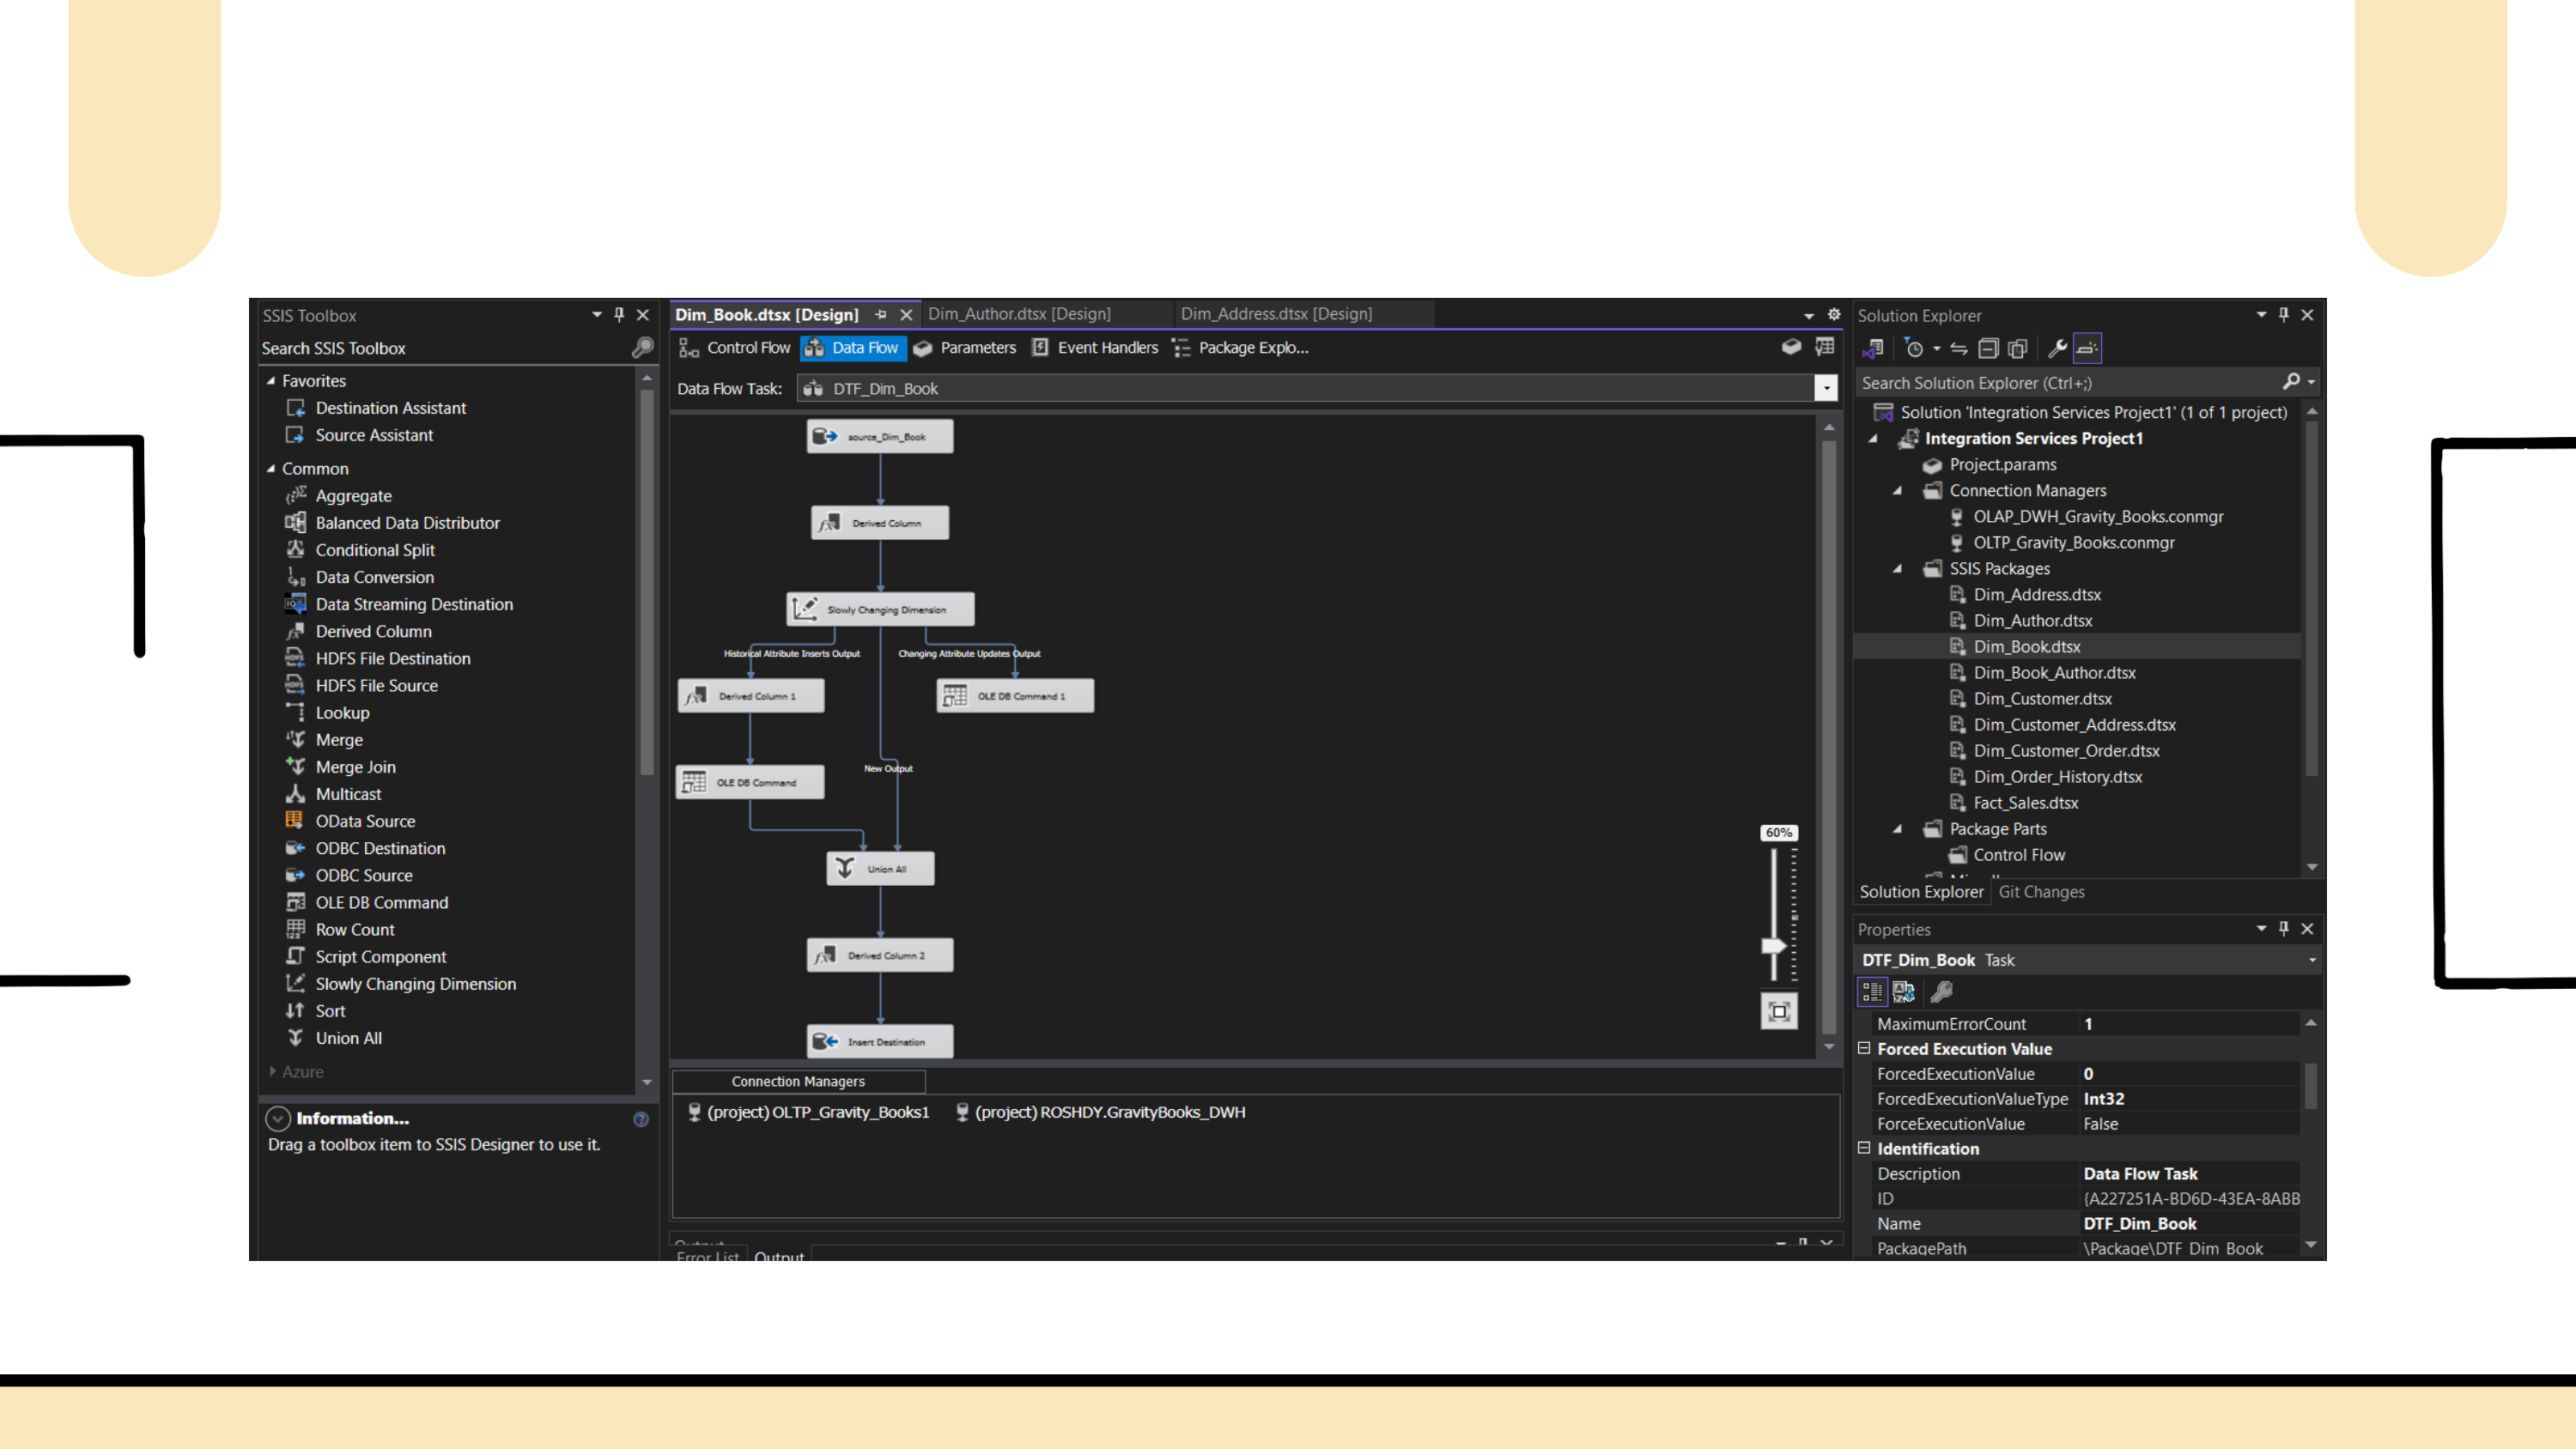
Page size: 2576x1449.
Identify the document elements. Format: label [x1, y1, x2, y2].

text_box [68, 0, 222, 277]
text_box [0, 434, 146, 990]
text_box [0, 1379, 2576, 1449]
text_box [2431, 434, 2576, 990]
text_box [249, 298, 2327, 1261]
text_box [2354, 0, 2508, 277]
